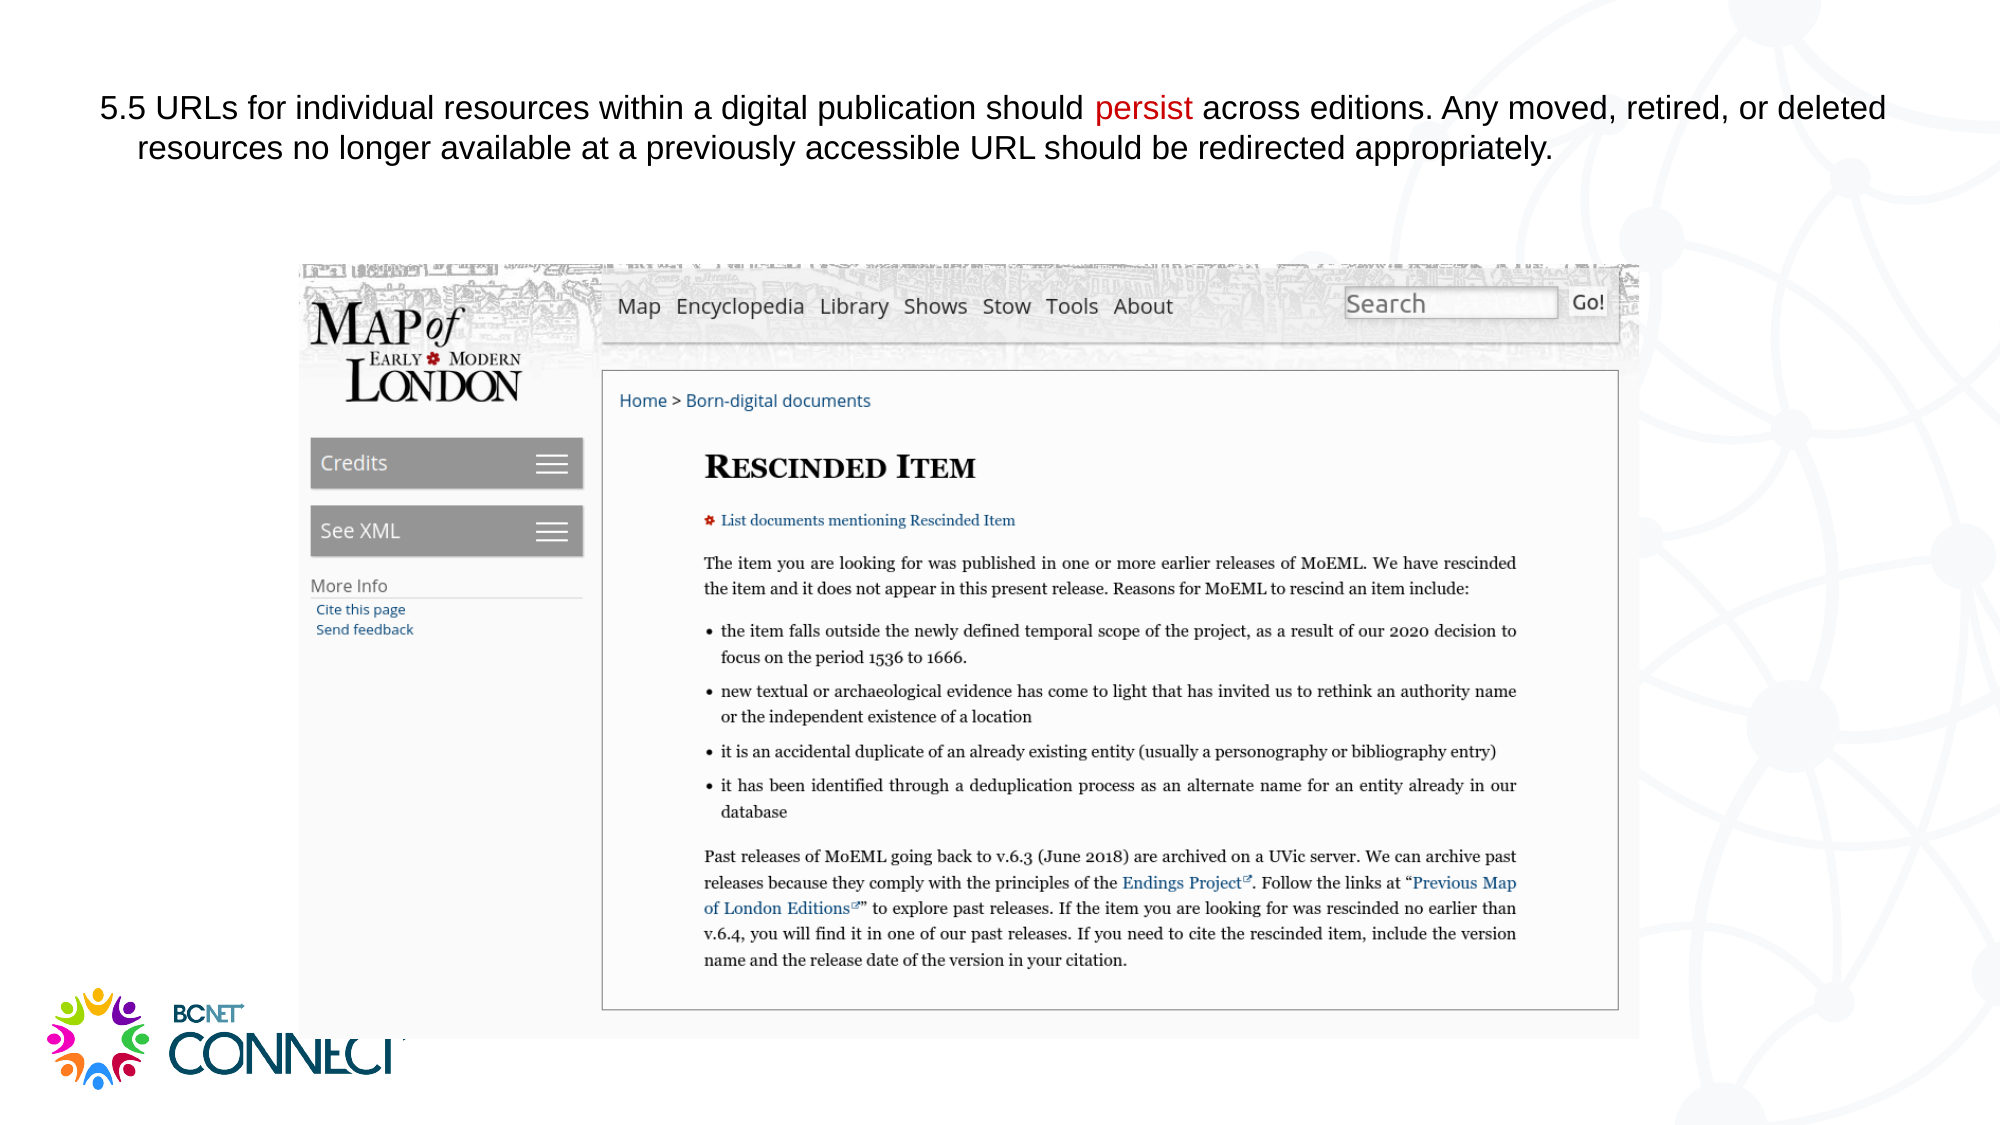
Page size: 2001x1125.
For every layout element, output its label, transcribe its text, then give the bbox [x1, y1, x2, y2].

picture [47, 0, 2000, 1125]
list 5.5 URLs for individual resources within a digital publication should persist across editions. Any moved, retired, or deleted resources no longer available at a previously accessible URL should be redirected appropriately. [99, 86, 1900, 916]
